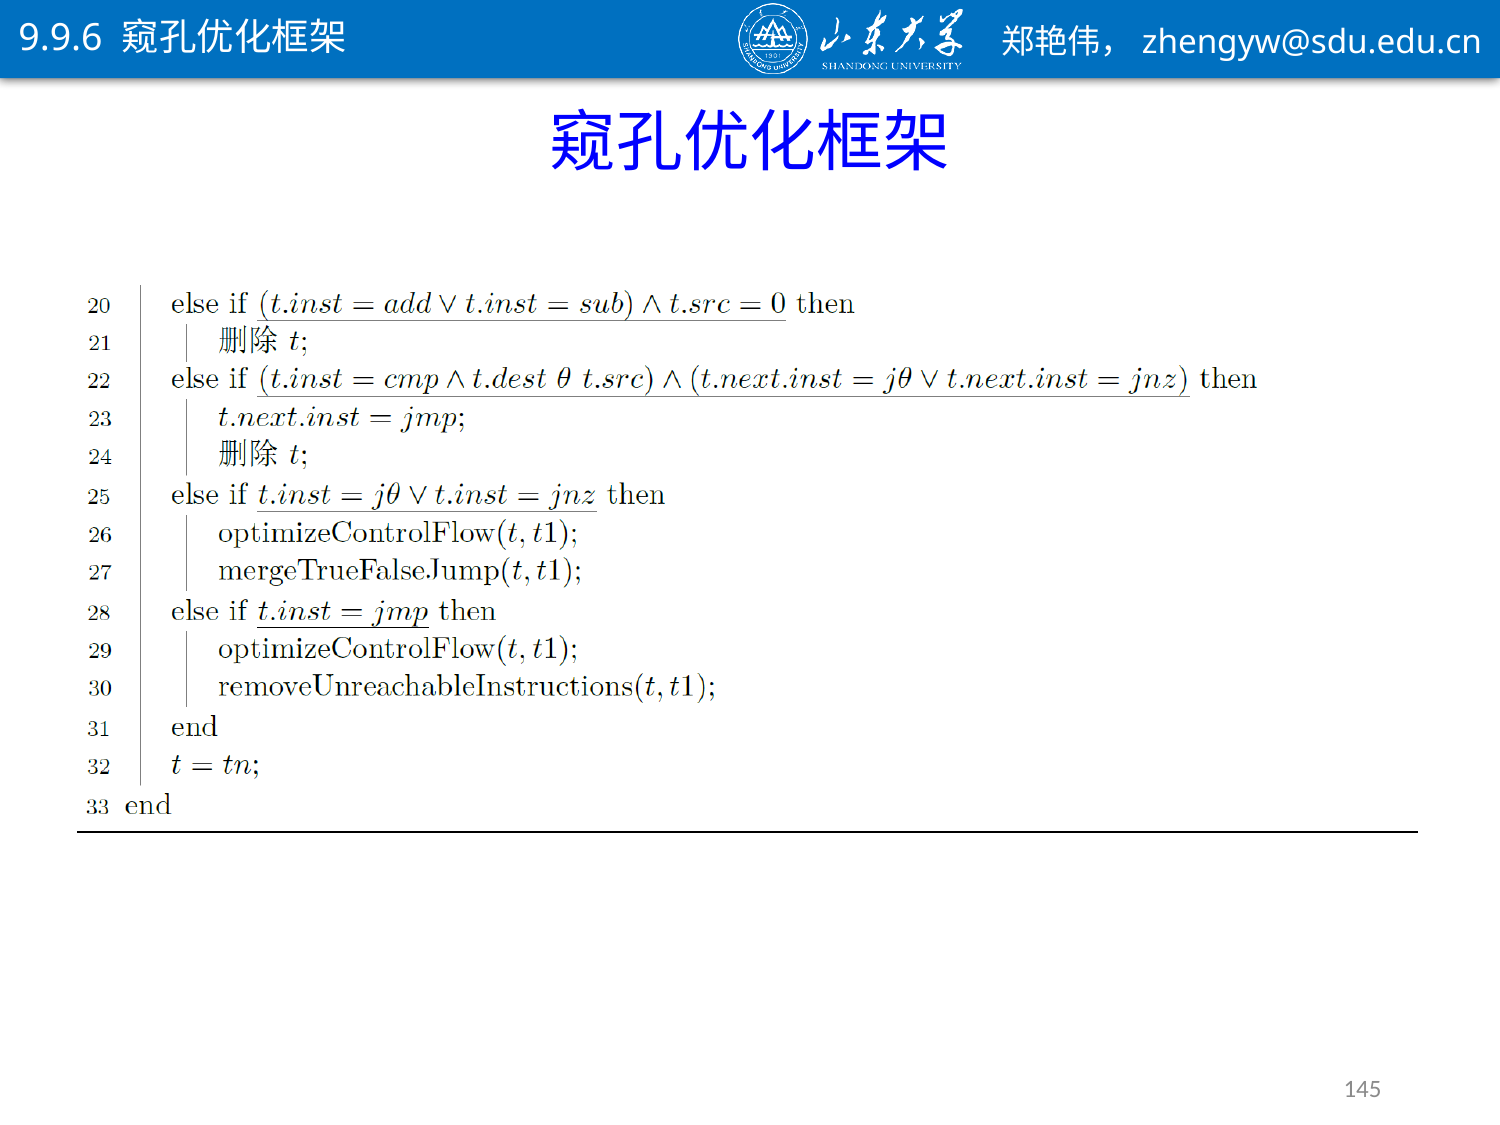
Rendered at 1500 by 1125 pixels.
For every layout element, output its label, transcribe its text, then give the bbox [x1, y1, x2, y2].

picture [738, 3, 963, 74]
picture [72, 285, 1428, 839]
text_box 9.9.6 窥孔优化框架 [3, 5, 362, 66]
text_box 窥孔优化框架 [0, 91, 1500, 187]
slide_number 145 [1059, 1057, 1397, 1118]
